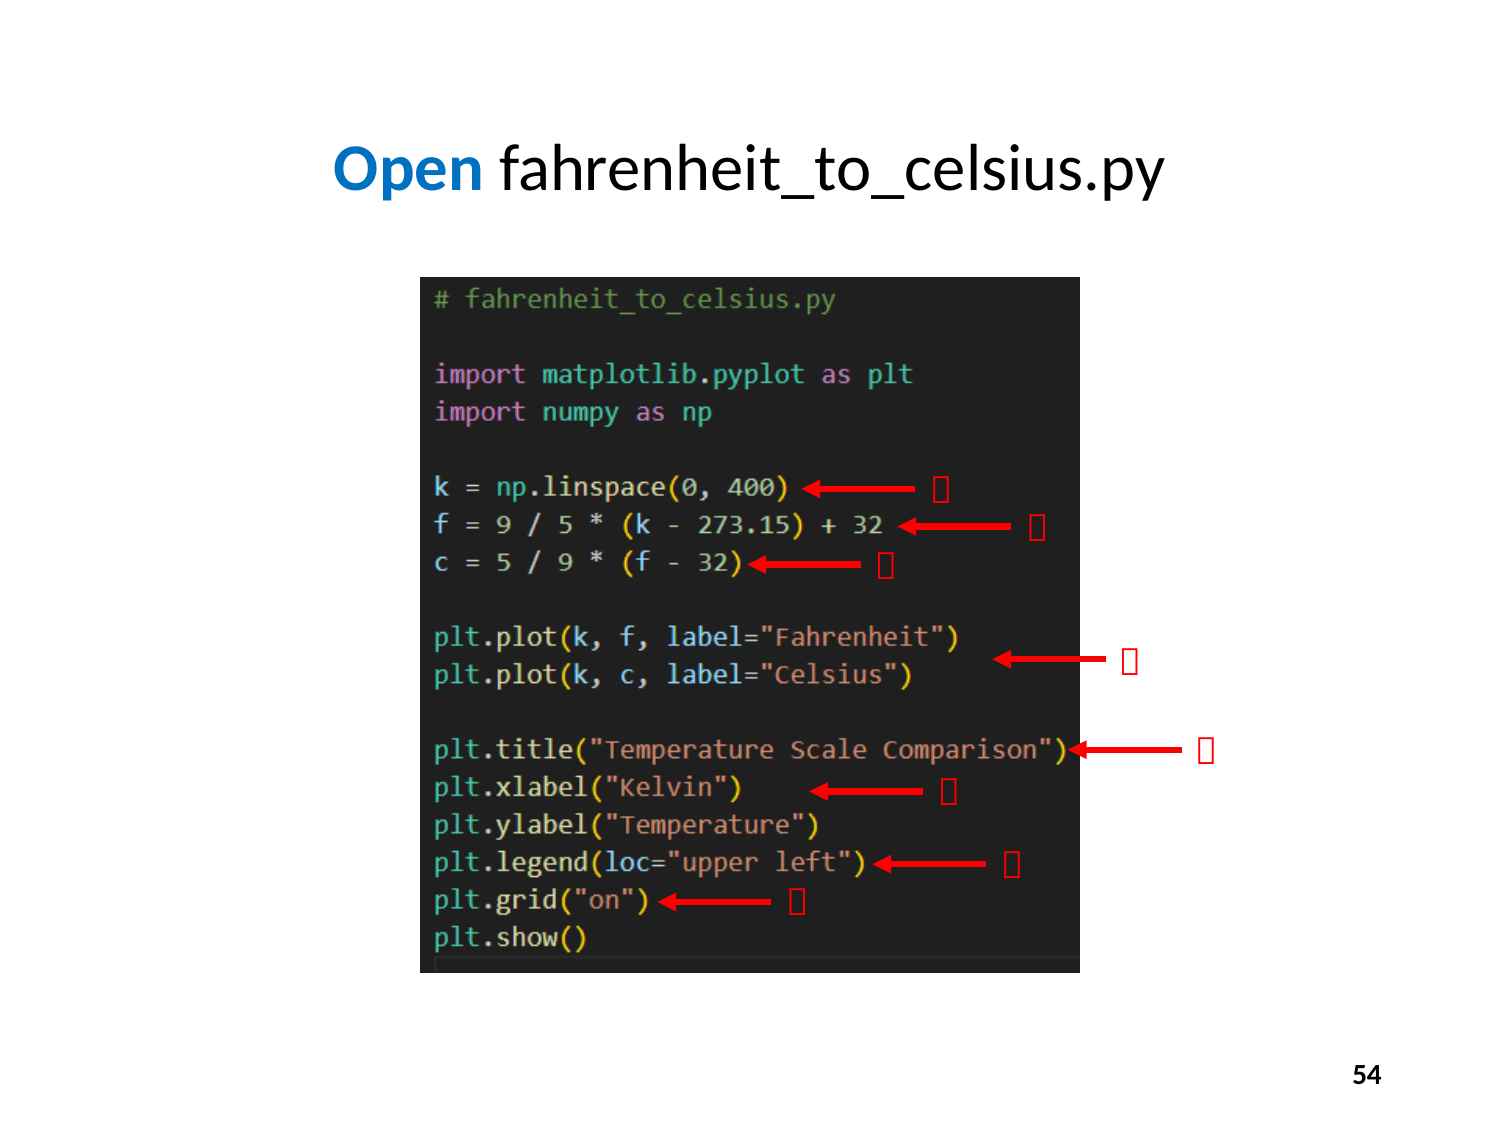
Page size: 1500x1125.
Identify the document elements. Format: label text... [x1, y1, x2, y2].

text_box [747, 534, 923, 595]
picture [420, 277, 1080, 973]
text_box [809, 760, 986, 822]
slide_number 54 [1059, 1042, 1397, 1103]
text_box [657, 870, 835, 932]
title Open fahrenheit_to_celsius.py [103, 59, 1397, 278]
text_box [992, 630, 1167, 692]
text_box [872, 833, 1050, 894]
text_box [1067, 719, 1244, 781]
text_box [897, 496, 1075, 557]
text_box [801, 458, 978, 520]
